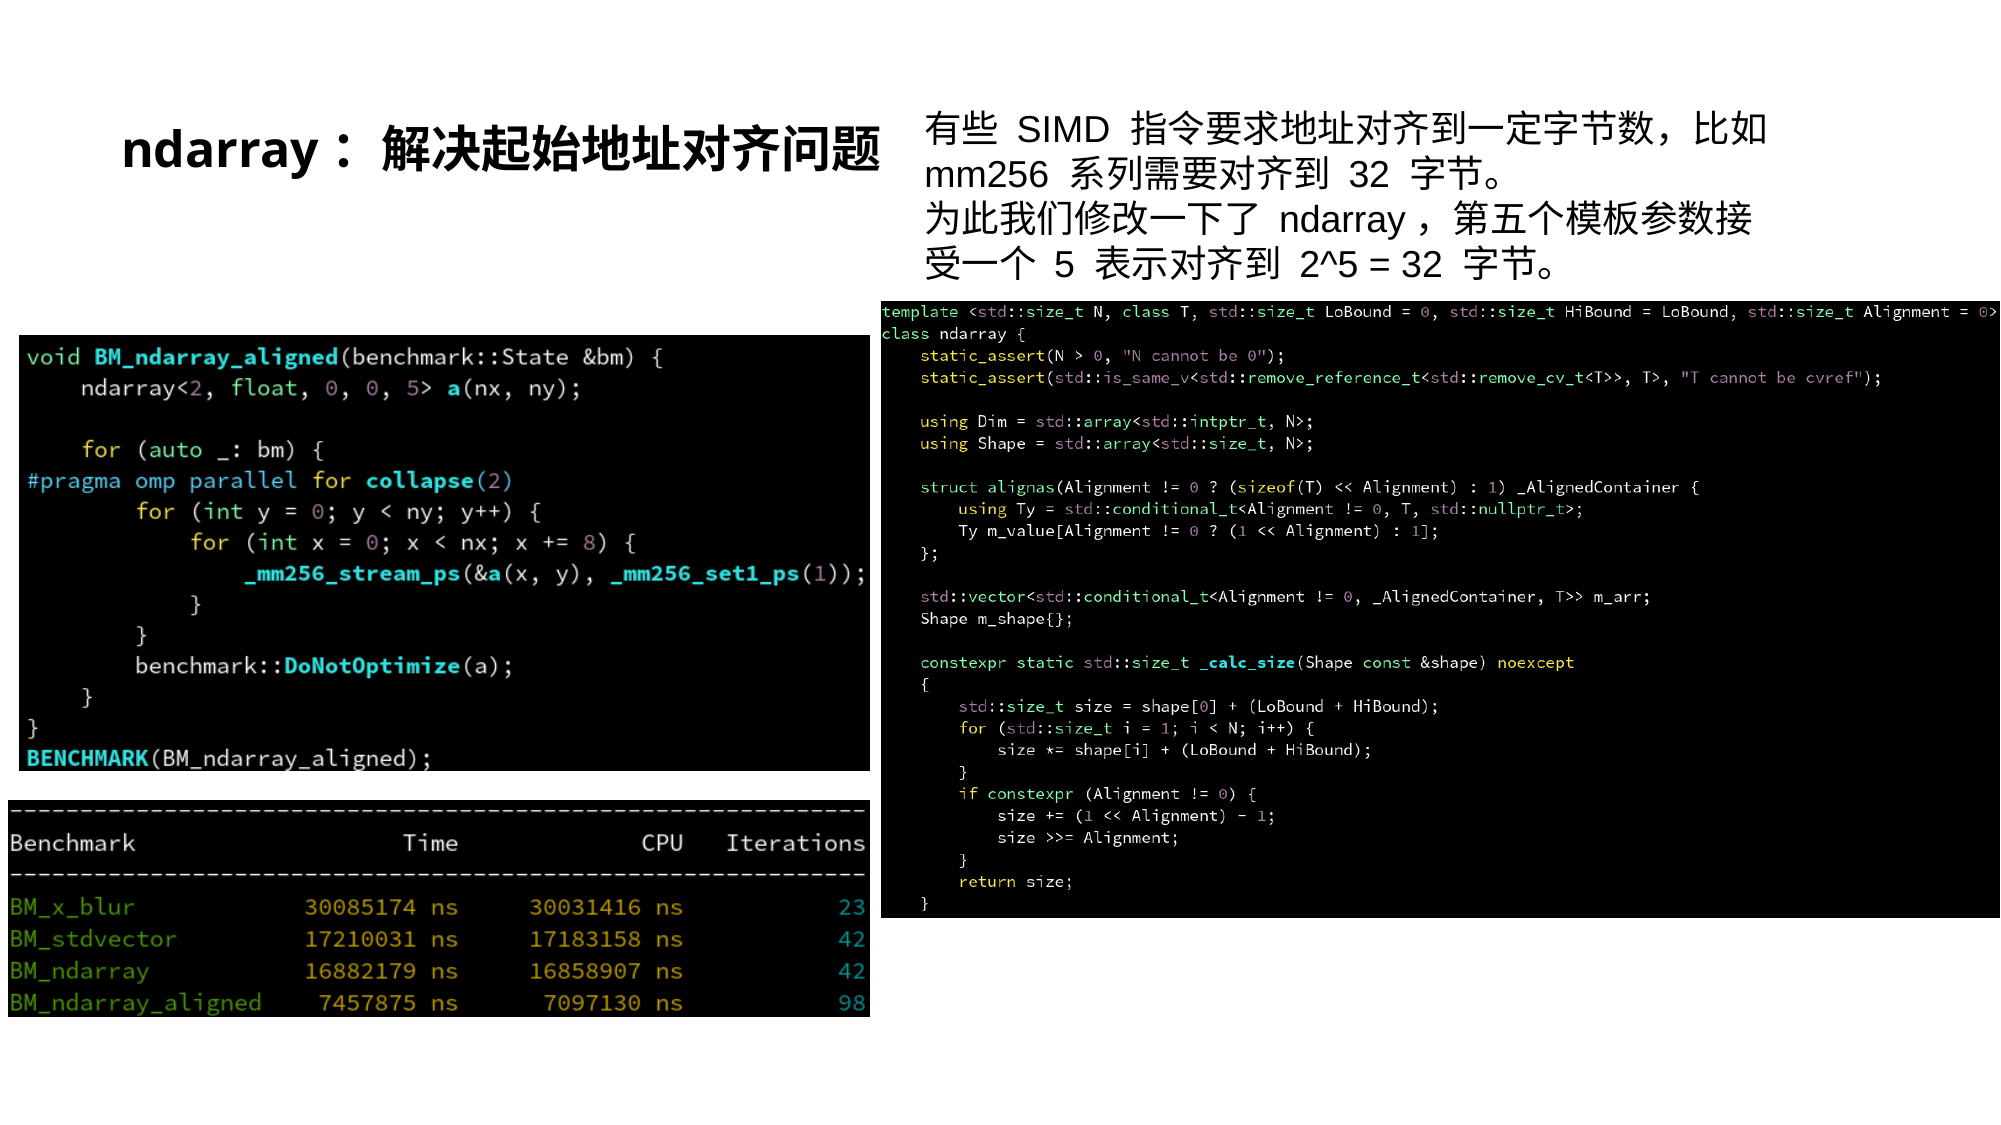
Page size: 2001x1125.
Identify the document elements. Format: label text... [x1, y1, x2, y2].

title ndarray：解决起始地址对齐问题 [106, 42, 1832, 260]
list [881, 301, 2000, 918]
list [19, 335, 870, 771]
picture [8, 799, 870, 1017]
text_box 有些 SIMD 指令要求地址对齐到一定字节数，比如 mm256 系列需要对齐到 32 字节。 为此我们修改一下了 ndarray，第五个模板参数接受一个 5 表示对齐到 2^5 = 32 字节。 [909, 97, 1797, 293]
